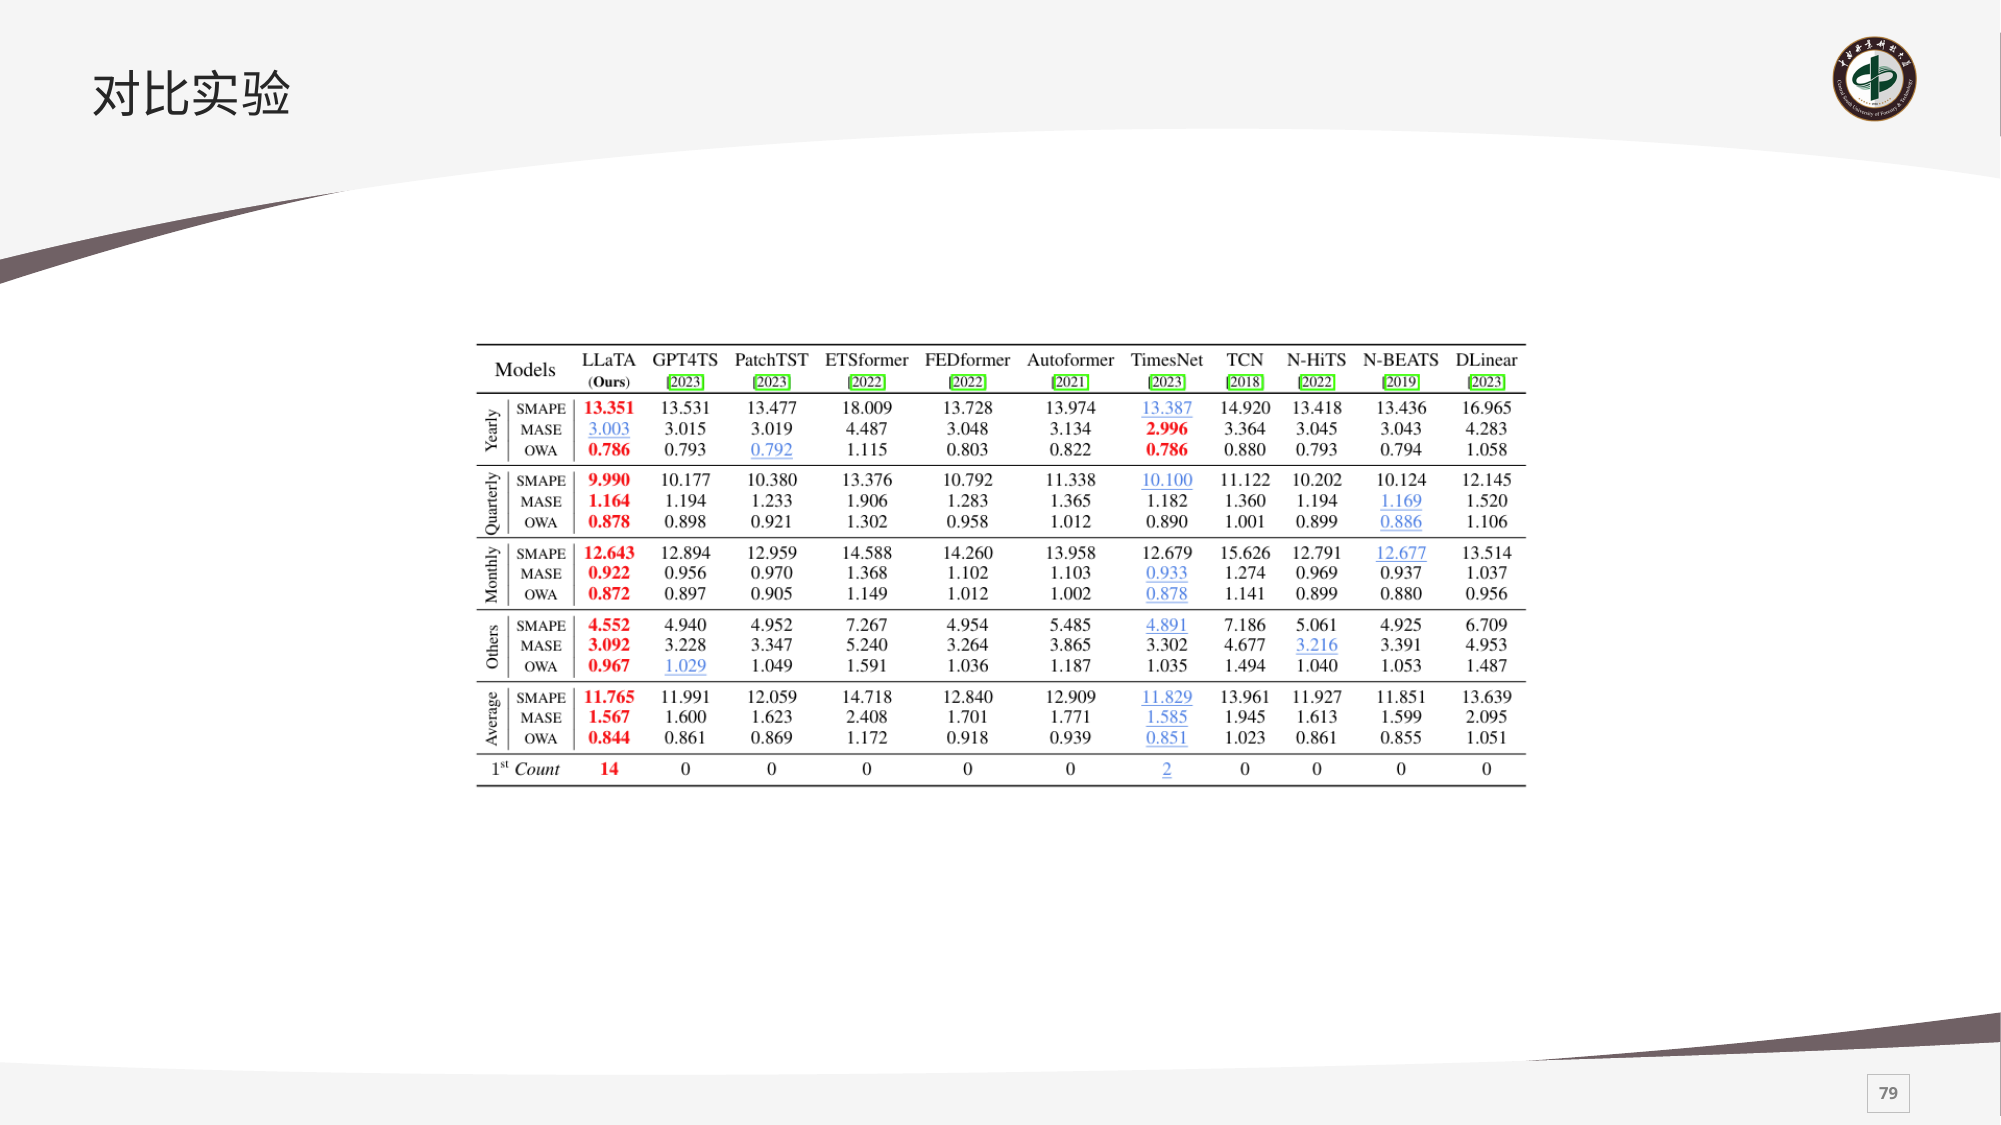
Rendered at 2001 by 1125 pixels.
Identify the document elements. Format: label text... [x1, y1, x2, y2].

picture [1831, 35, 1918, 123]
title 对比实验 [79, 57, 1880, 146]
picture [456, 324, 1544, 801]
